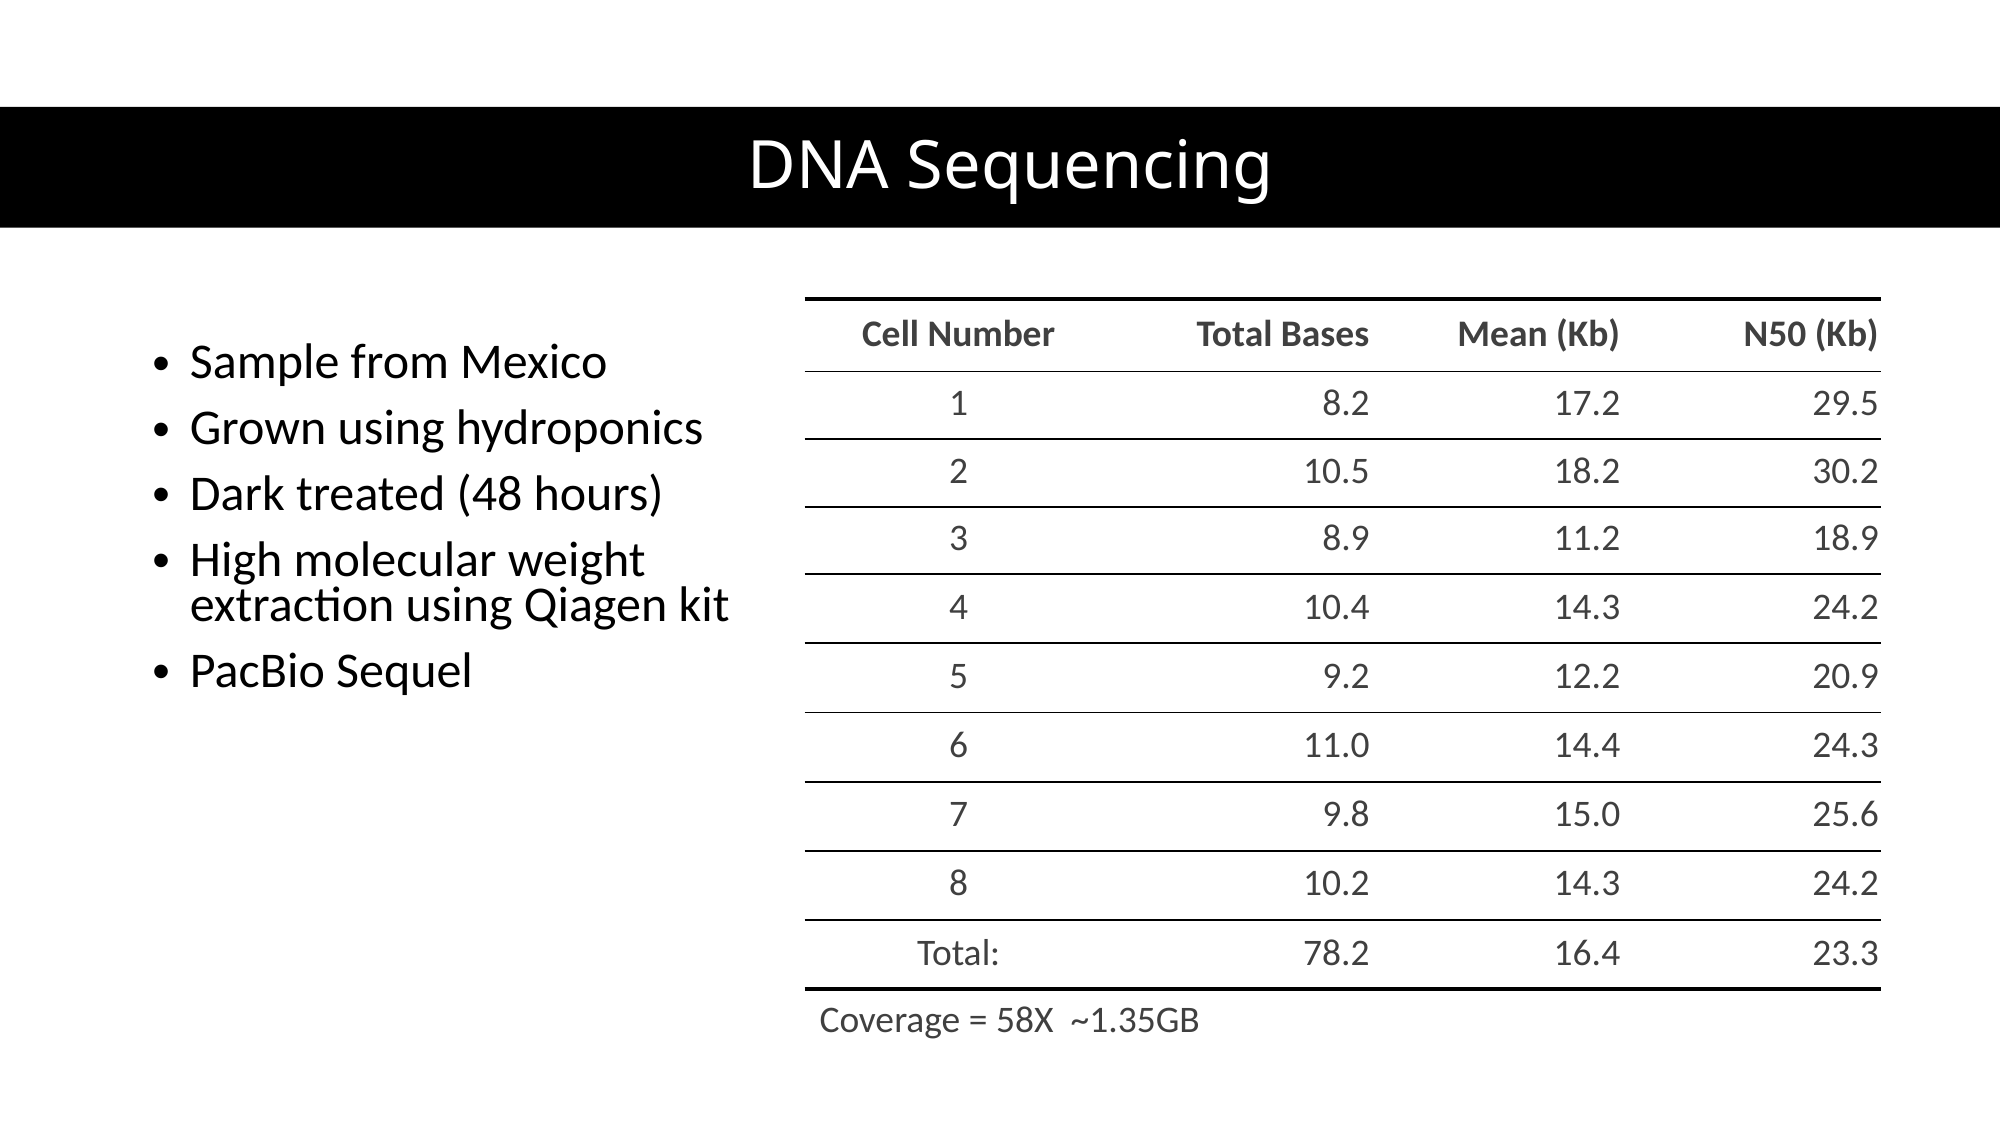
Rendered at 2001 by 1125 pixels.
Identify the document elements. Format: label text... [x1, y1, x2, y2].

table_cell 4 [805, 575, 1113, 642]
table_cell 10.2 [1113, 852, 1372, 919]
table_cell 9.8 [1113, 783, 1372, 850]
table_cell 15.0 [1372, 783, 1622, 850]
table_header Total Bases [1113, 301, 1372, 371]
table_cell 1 [805, 372, 1113, 438]
table_cell 17.2 [1372, 372, 1622, 438]
table_header Cell Number [805, 301, 1113, 371]
table_cell 5 [805, 644, 1113, 712]
table_cell 8.2 [1113, 372, 1372, 438]
table_cell 24.2 [1622, 852, 1881, 919]
list Sample from Mexico Grown using hydroponics Dark treated (48 hours) High molecular weight extraction using Qiagen kit PacBio Sequel [137, 335, 771, 1020]
table_cell 14.4 [1372, 713, 1622, 781]
table_cell 8 [805, 852, 1113, 919]
text_box [0, 106, 2000, 229]
title DNA Sequencing [91, 105, 1931, 228]
table_cell 12.2 [1372, 644, 1622, 712]
table_cell 3 [805, 508, 1113, 573]
table_cell 16.4 [1372, 921, 1622, 987]
table_cell 2 [805, 440, 1113, 506]
table_cell 24.2 [1622, 575, 1881, 642]
table_cell 11.0 [1113, 713, 1372, 781]
table_cell 20.9 [1622, 644, 1881, 712]
table_cell 18.2 [1372, 440, 1622, 506]
table_cell Coverage = 58X ~1.35GB [805, 991, 1881, 1095]
table_cell 7 [805, 783, 1113, 850]
table_cell 24.3 [1622, 713, 1881, 781]
table_cell 29.5 [1622, 372, 1881, 438]
table_cell Total: [805, 921, 1113, 987]
table_cell 30.2 [1622, 440, 1881, 506]
table_cell 10.4 [1113, 575, 1372, 642]
table_cell 14.3 [1372, 575, 1622, 642]
table_cell 6 [805, 713, 1113, 781]
table_cell 11.2 [1372, 508, 1622, 573]
table_cell 23.3 [1622, 921, 1881, 987]
table_cell 18.9 [1622, 508, 1881, 573]
table_header Mean (Kb) [1372, 301, 1622, 371]
table_cell 9.2 [1113, 644, 1372, 712]
table_cell 25.6 [1622, 783, 1881, 850]
table_cell 10.5 [1113, 440, 1372, 506]
table_cell 78.2 [1113, 921, 1372, 987]
table_cell 14.3 [1372, 852, 1622, 919]
table_header N50 (Kb) [1622, 301, 1881, 371]
table_cell 8.9 [1113, 508, 1372, 573]
